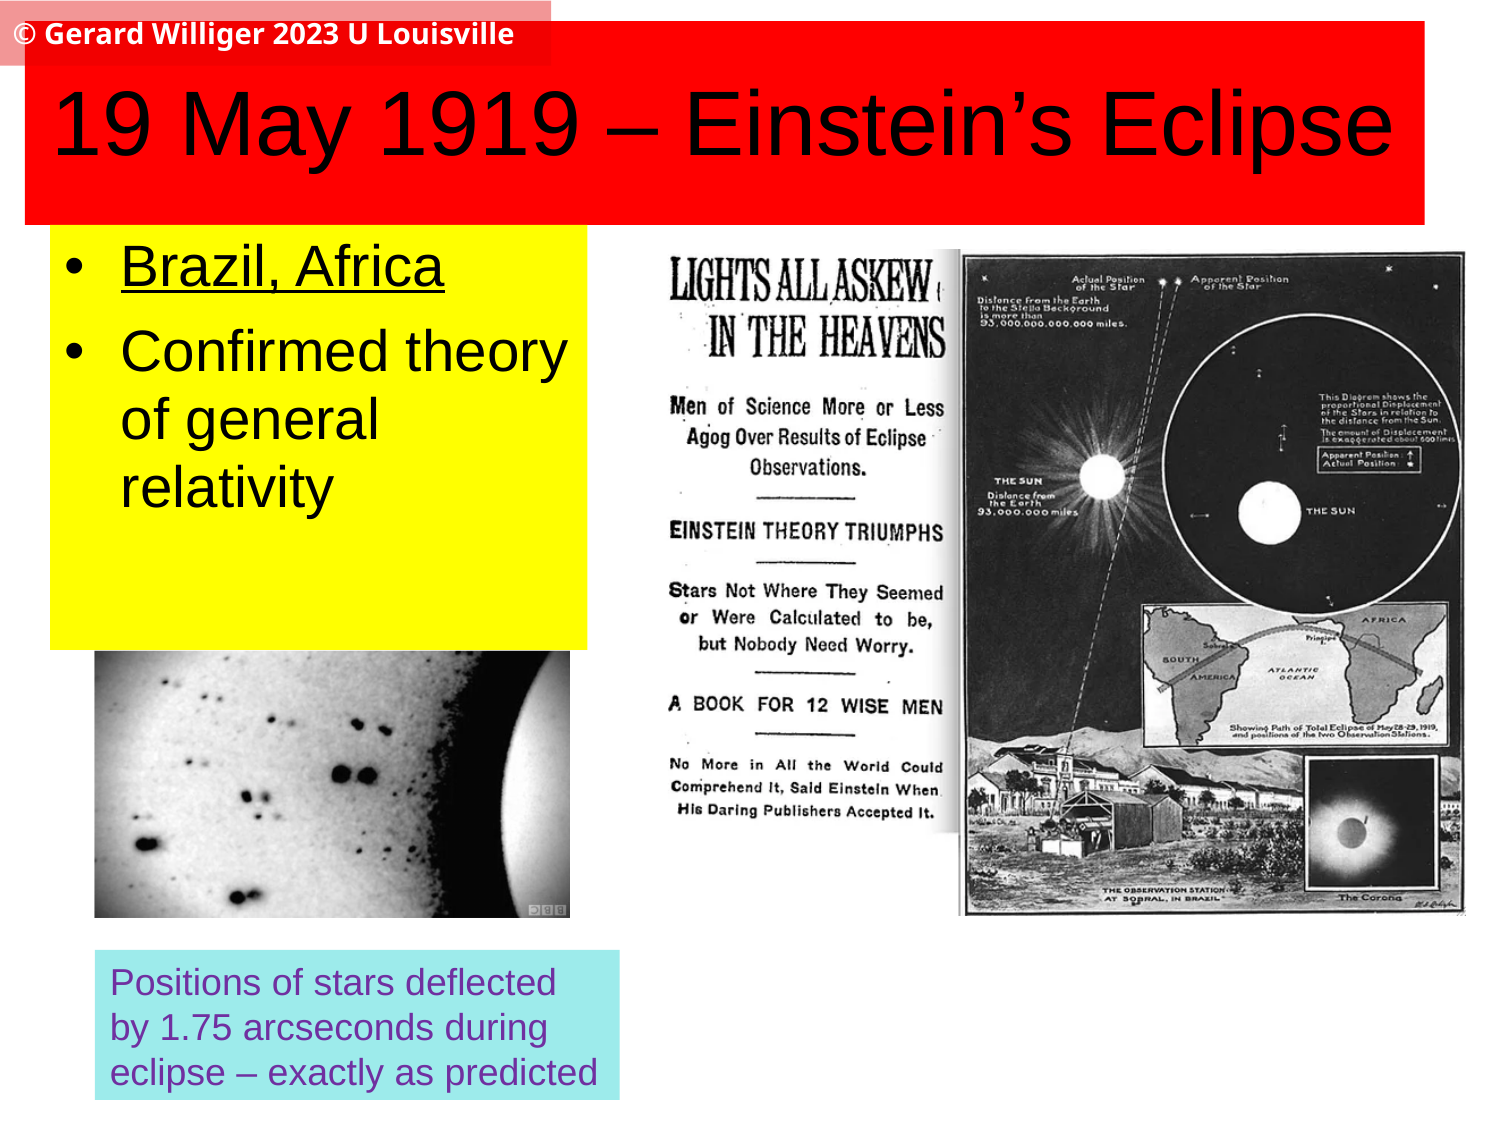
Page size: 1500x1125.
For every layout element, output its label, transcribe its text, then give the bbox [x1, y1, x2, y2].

picture [94, 649, 571, 918]
list Brazil, Africa Confirmed theory of general relativity [50, 224, 588, 650]
text_box © Gerard Williger 2023 U Louisville [0, 0, 552, 66]
picture [649, 249, 1466, 917]
text_box Positions of stars deflected by 1.75 arcseconds during eclipse – exactly as predicted [94, 949, 620, 1100]
title 19 May 1919 – Einstein’s Eclipse [24, 21, 1425, 225]
